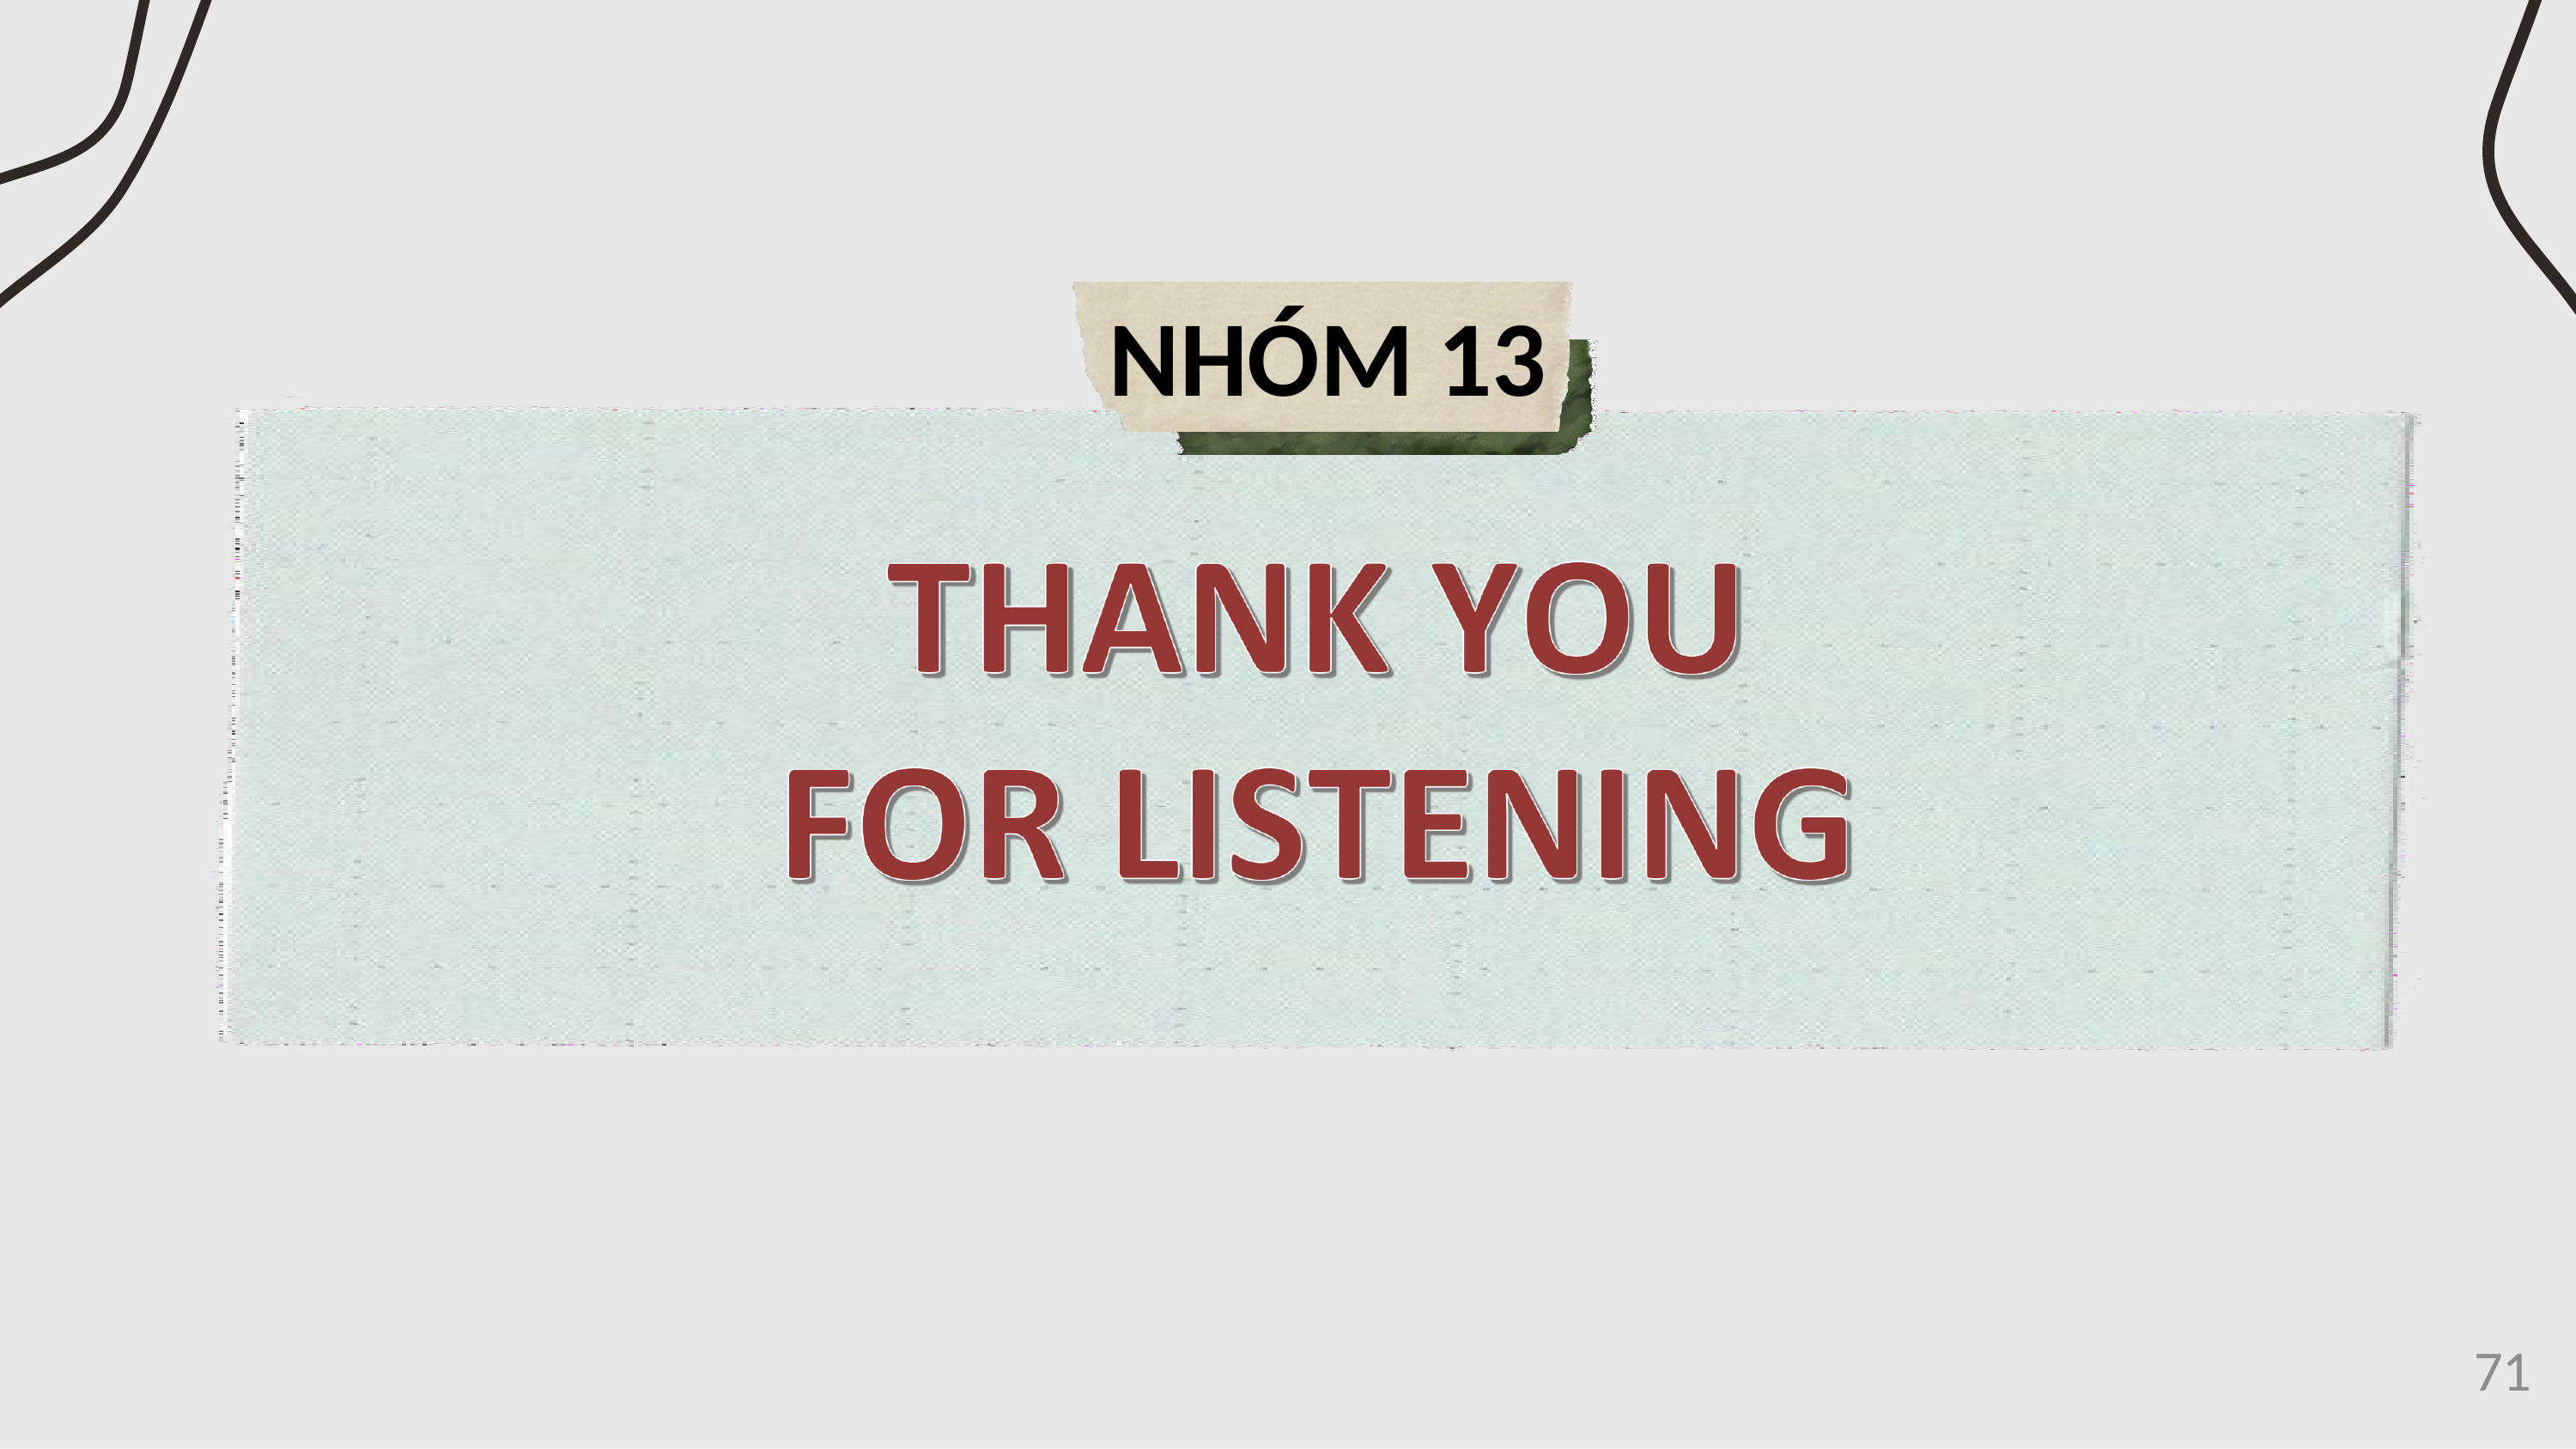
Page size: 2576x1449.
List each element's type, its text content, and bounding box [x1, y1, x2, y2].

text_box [204, 281, 2430, 1052]
slide_number 71 [2468, 1346, 2540, 1449]
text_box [787, 561, 1854, 888]
